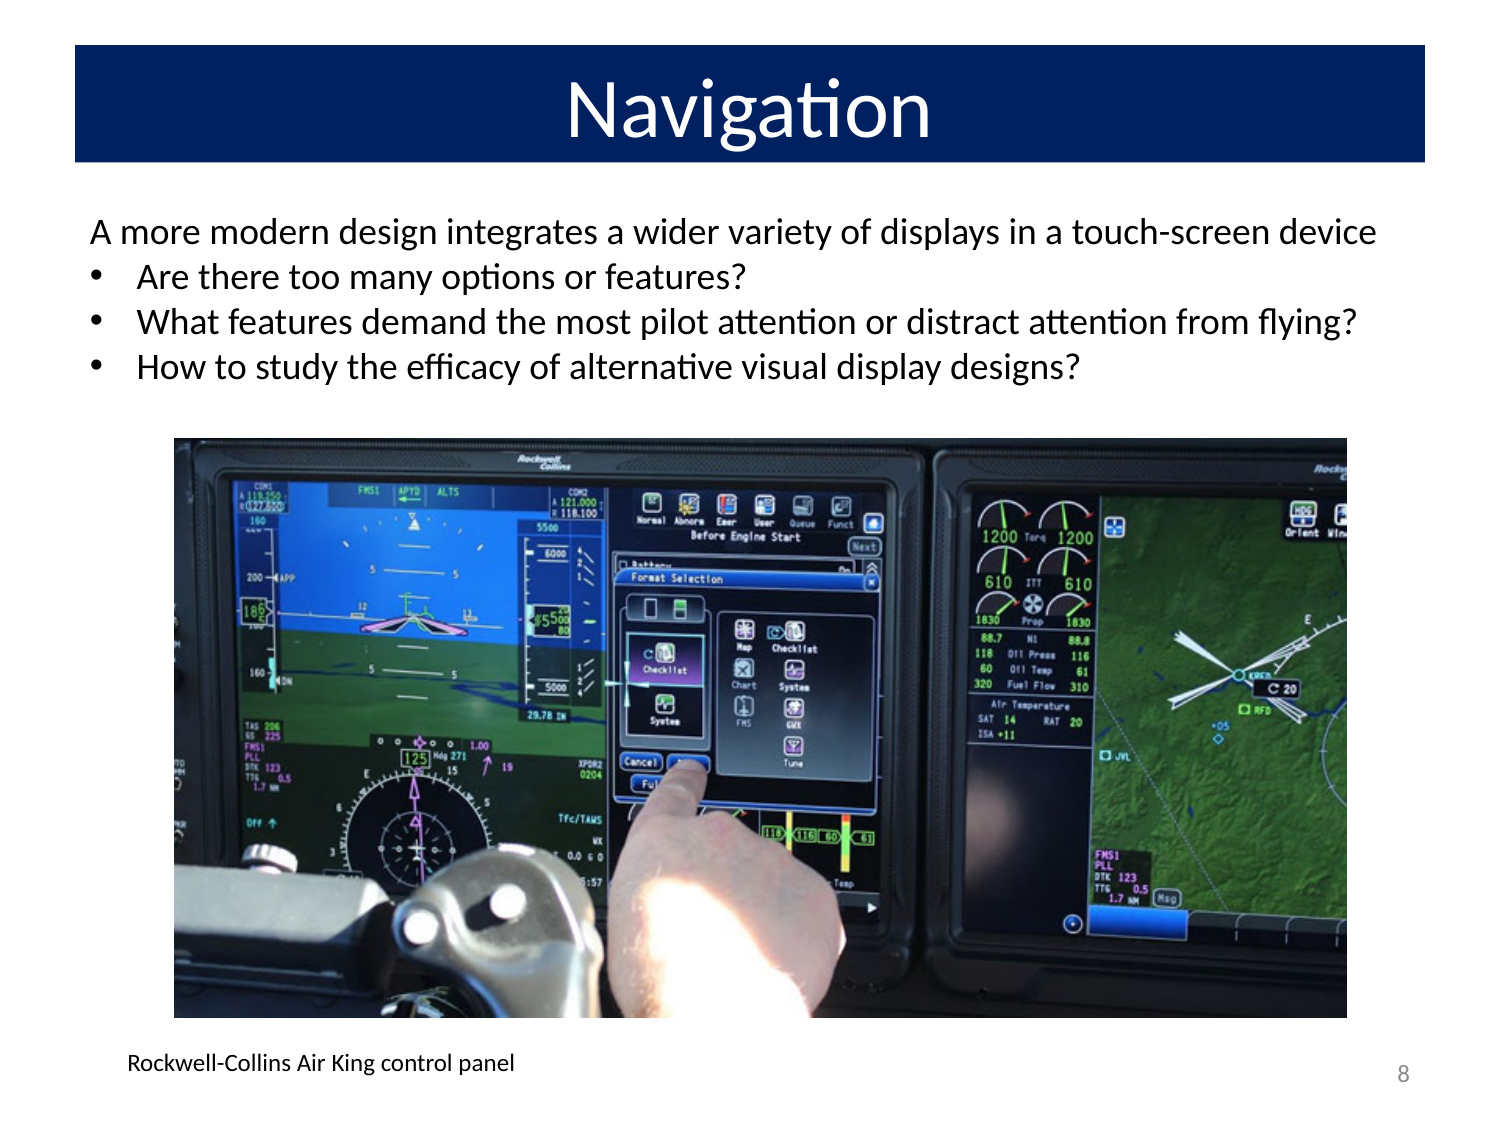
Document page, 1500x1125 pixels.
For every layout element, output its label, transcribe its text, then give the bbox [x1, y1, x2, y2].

title Navigation [75, 45, 1425, 163]
text_box A more modern design integrates a wider variety of displays in a touch-screen device Are there too many options or features? What features demand the most pilot attention or distract attention from flying? How to study the efficacy of alternative visual display designs? [74, 199, 1425, 395]
slide_number 8 [1074, 1042, 1425, 1103]
text_box Rockwell-Collins Air King control panel [112, 1038, 1347, 1084]
picture [174, 437, 1348, 1019]
